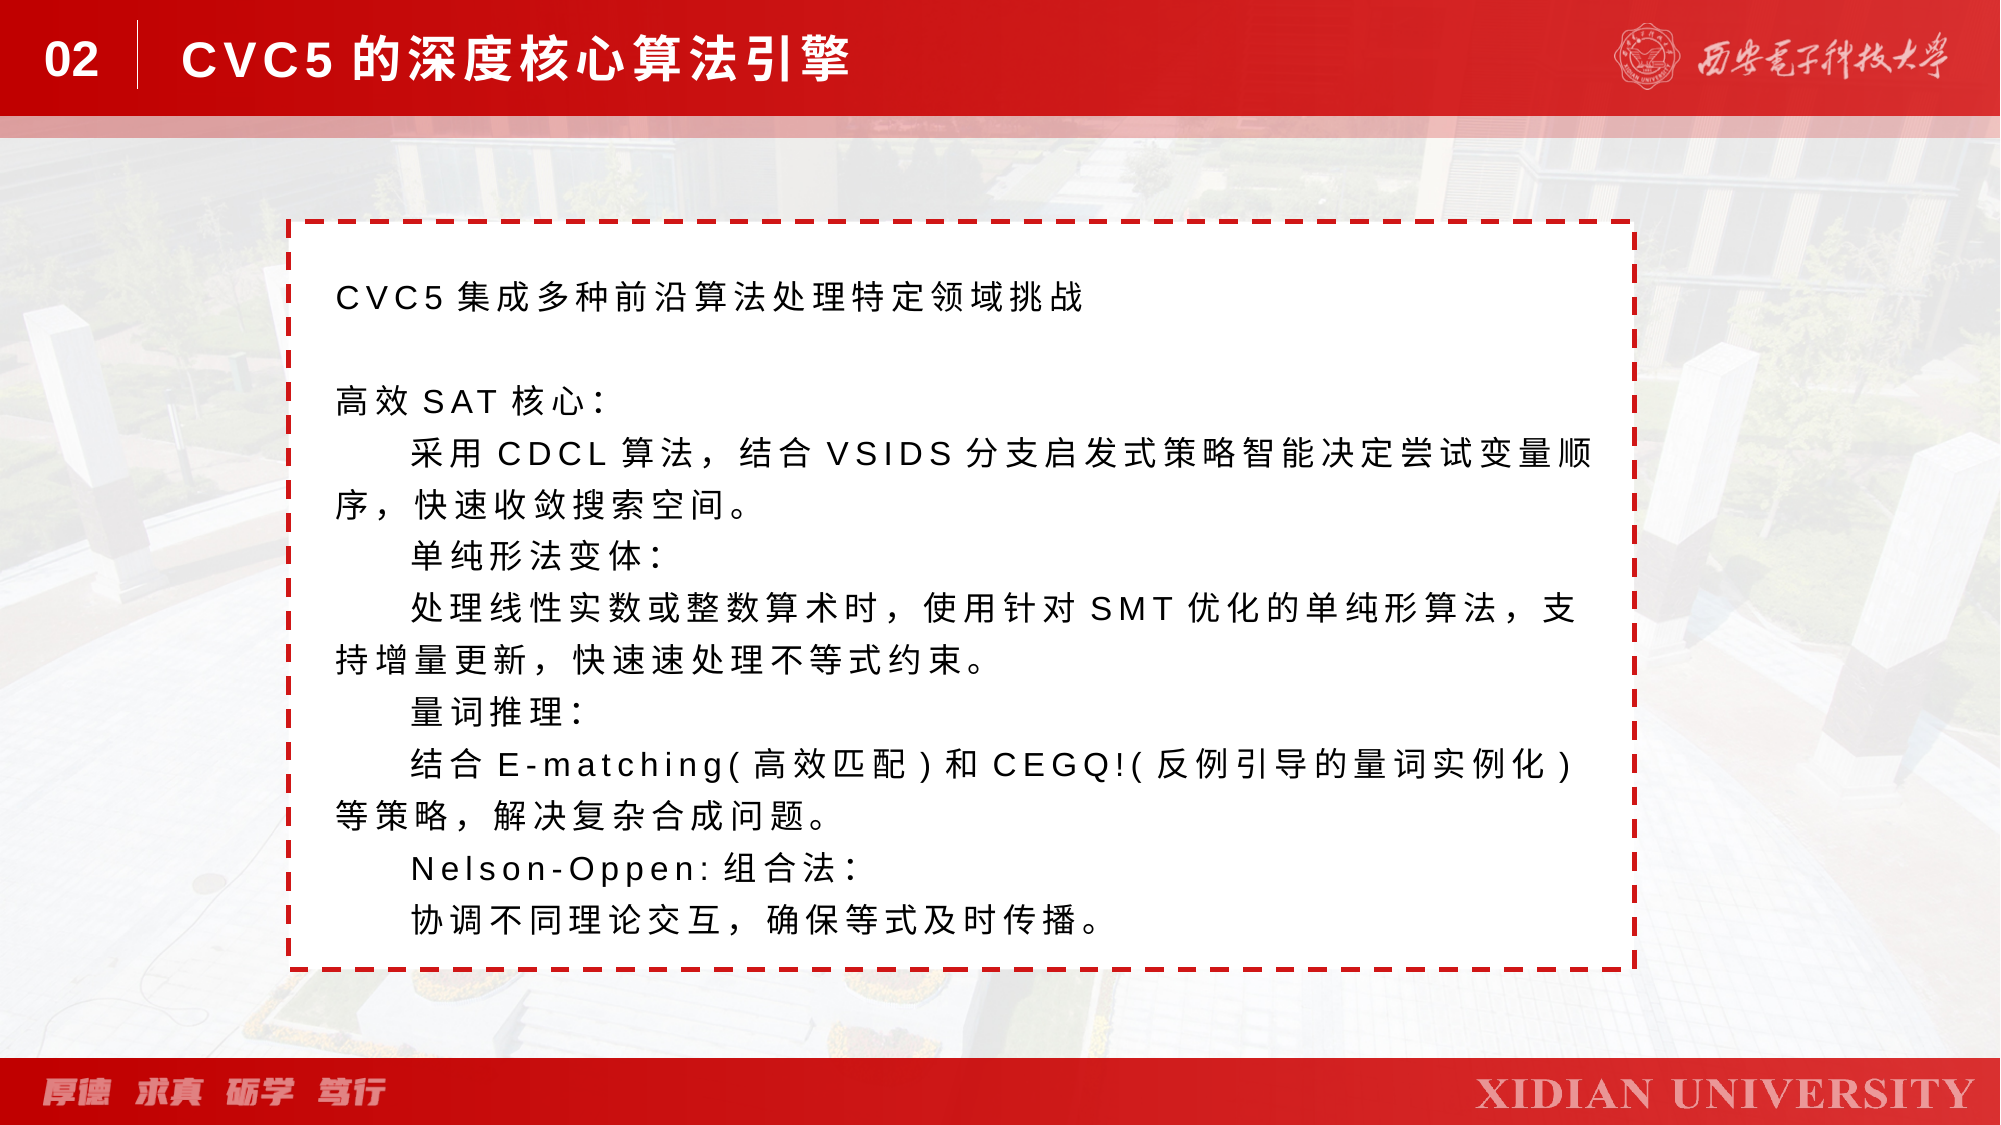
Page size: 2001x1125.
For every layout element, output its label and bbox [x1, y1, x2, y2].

text_box [21, 22, 1975, 1125]
text_box [0, 0, 2000, 1125]
